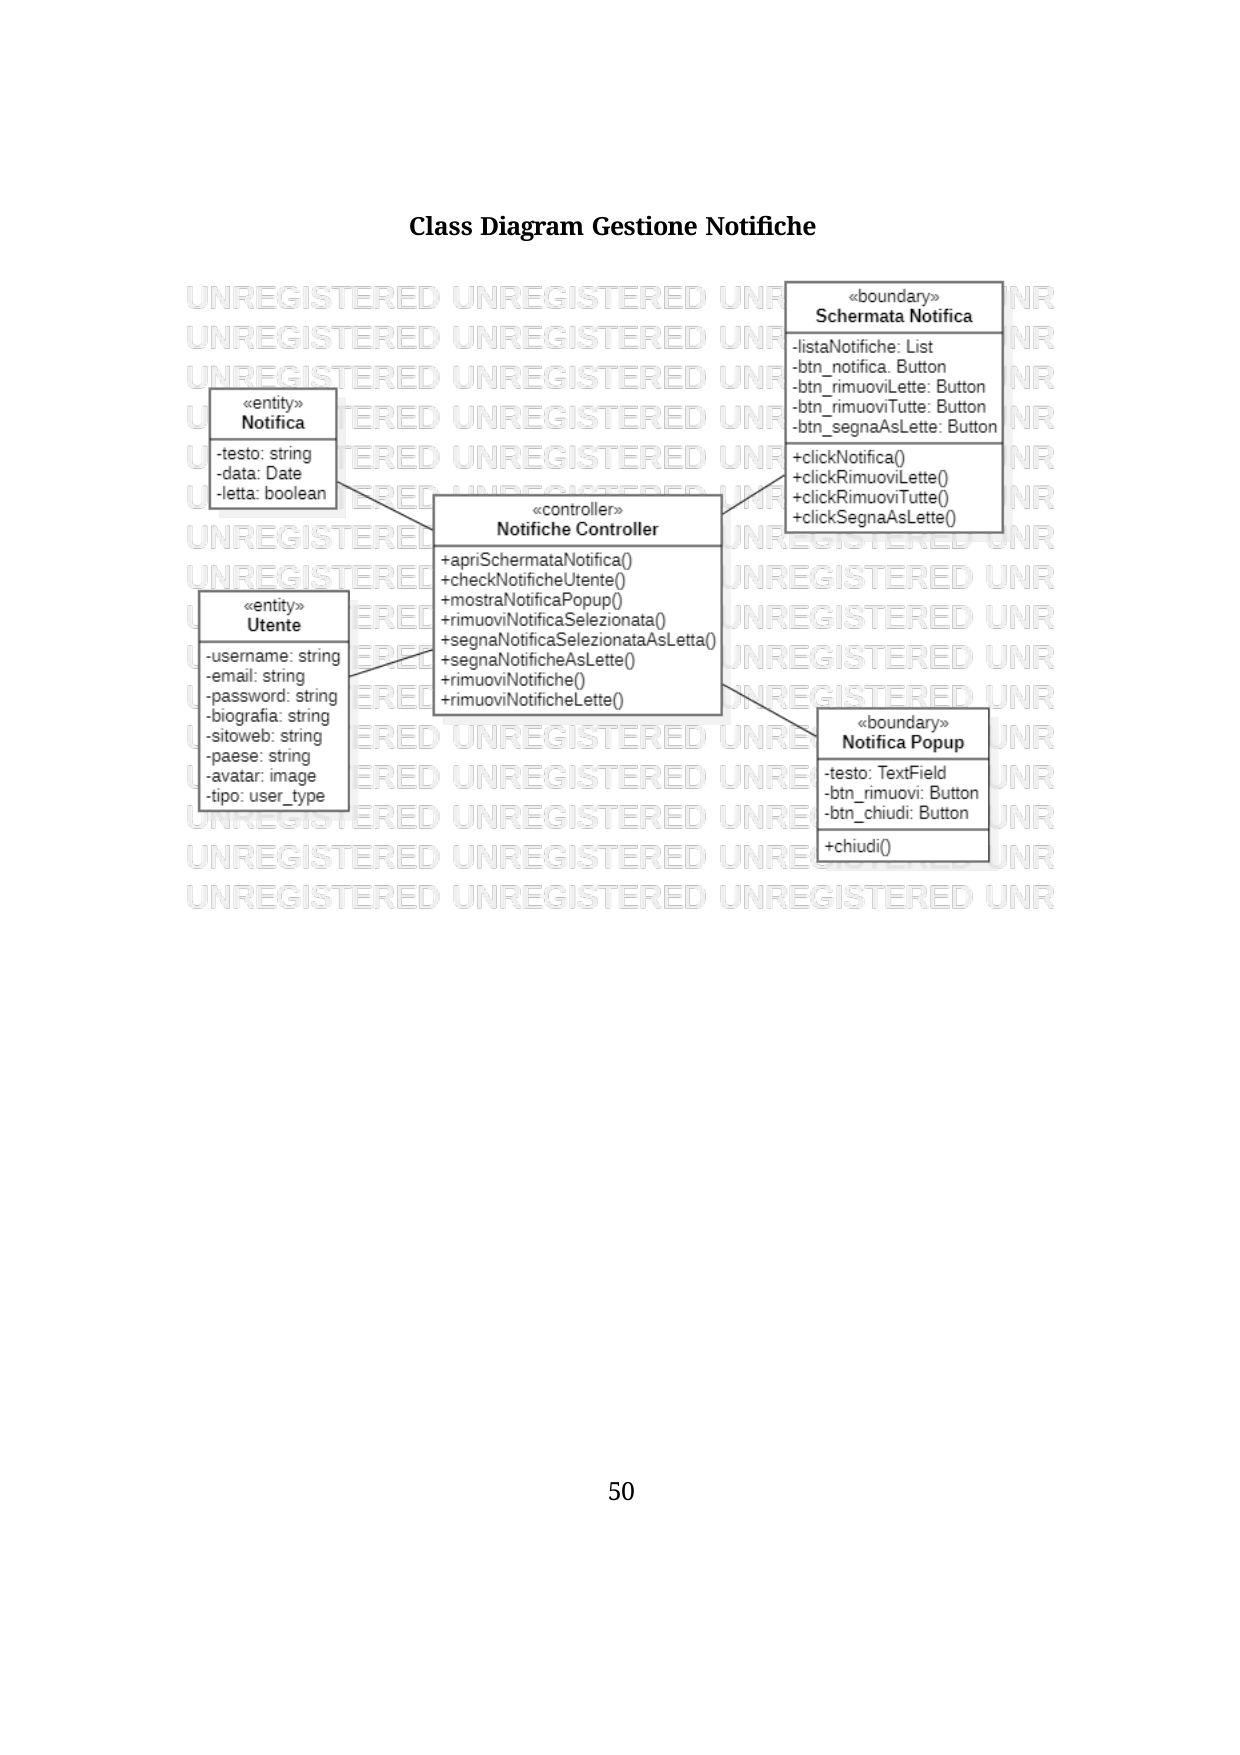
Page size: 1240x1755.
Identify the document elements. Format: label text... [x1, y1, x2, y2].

slide_number 30 [601, 1474, 641, 1755]
picture [185, 269, 1055, 916]
text_box Class Diagram Gestione Notifiche [406, 208, 826, 241]
